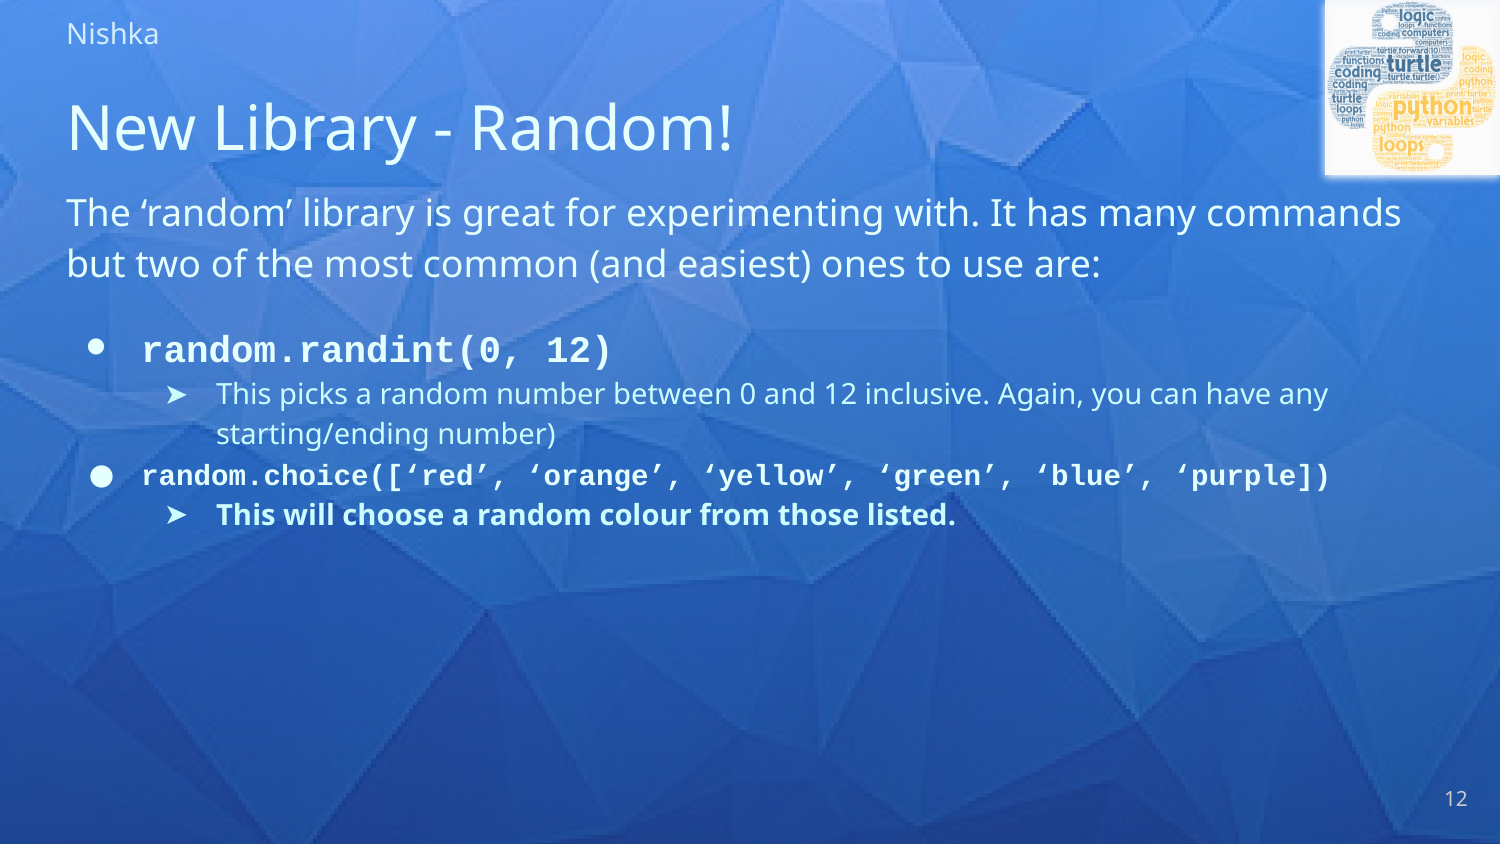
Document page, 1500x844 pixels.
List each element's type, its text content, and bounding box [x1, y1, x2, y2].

picture [1325, 0, 1500, 175]
slide_number ‹#› [1392, 767, 1483, 833]
list The ‘random’ library is great for experimenting with. It has many commands but two of the most common (and easiest) ones to use are: random.randint(0, 12) This picks a random number between 0 and 12 inclusive. Again, you can have any starting/ending number) random.choice([‘red’, ‘orange’, ‘yellow’, ‘green’, ‘blue’, ‘purple]) This will choose a random colour from those listed. [51, 166, 1449, 728]
title New Library - Random! [51, 72, 1449, 166]
